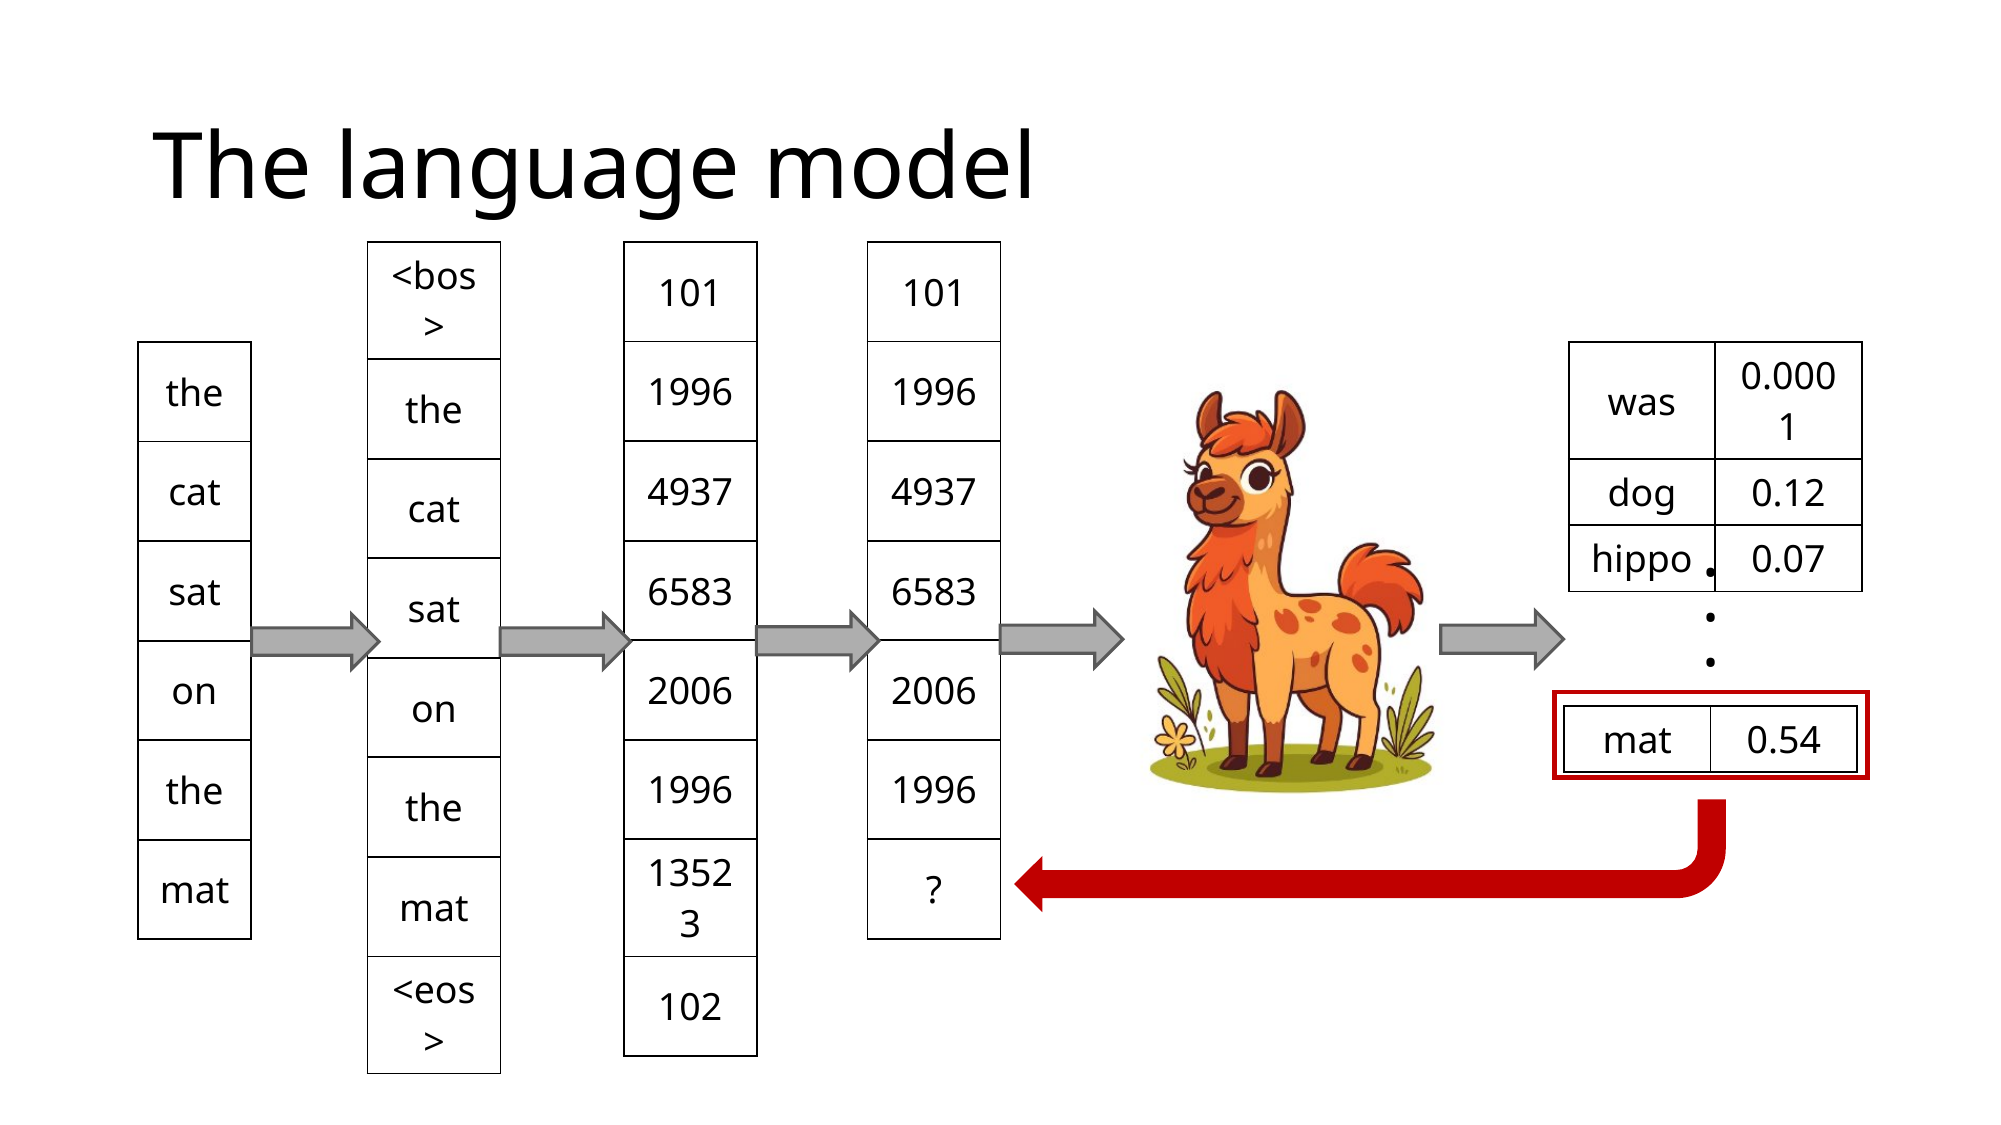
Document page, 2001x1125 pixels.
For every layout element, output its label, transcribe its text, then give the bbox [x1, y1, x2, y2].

table_header was [1570, 343, 1714, 458]
table_cell 2006 [625, 641, 756, 739]
table_cell 6583 [625, 542, 756, 639]
table_cell 102 [625, 957, 756, 1055]
table_header 0.0001 [1716, 343, 1861, 458]
table_cell on [368, 659, 500, 756]
text_box [250, 610, 382, 673]
table_cell sat [368, 559, 500, 657]
title The language model [137, 59, 1863, 278]
table_cell 2006 [868, 641, 1000, 739]
table_cell 6583 [868, 542, 1000, 639]
picture [1123, 340, 1458, 850]
table_cell 0.12 [1716, 460, 1861, 524]
table_cell 1996 [625, 342, 756, 440]
text_box • • • [1643, 541, 1778, 690]
text_box [1458, 607, 1566, 672]
text_box [1553, 690, 1869, 779]
table_header 101 [625, 243, 756, 341]
table_cell the [139, 741, 250, 839]
table_cell 4937 [868, 442, 1000, 540]
table_cell sat [139, 542, 250, 640]
table_cell 1996 [868, 342, 1000, 440]
table_cell the [368, 758, 500, 856]
table_cell cat [368, 460, 500, 557]
text_box [998, 607, 1123, 672]
table_cell 0.07 [1716, 526, 1861, 591]
table_cell 13523 [625, 840, 756, 956]
table_cell ? [868, 840, 1000, 938]
table_cell 4937 [625, 442, 756, 540]
table_cell on [139, 642, 250, 739]
table_cell mat [139, 841, 250, 938]
table_header 101 [868, 243, 1000, 341]
table_cell cat [139, 442, 250, 540]
table_cell 1996 [625, 741, 756, 838]
table_cell <eos> [368, 957, 500, 1073]
table_header <bos> [368, 243, 500, 358]
table_cell hippo [1570, 526, 1714, 591]
text_box [1011, 797, 1728, 916]
text_box [754, 608, 882, 673]
text_box [498, 610, 633, 673]
table_header the [139, 343, 250, 441]
table_cell mat [368, 858, 500, 956]
table_cell 1996 [868, 741, 1000, 838]
table_cell the [368, 360, 500, 458]
table_cell dog [1570, 460, 1714, 524]
